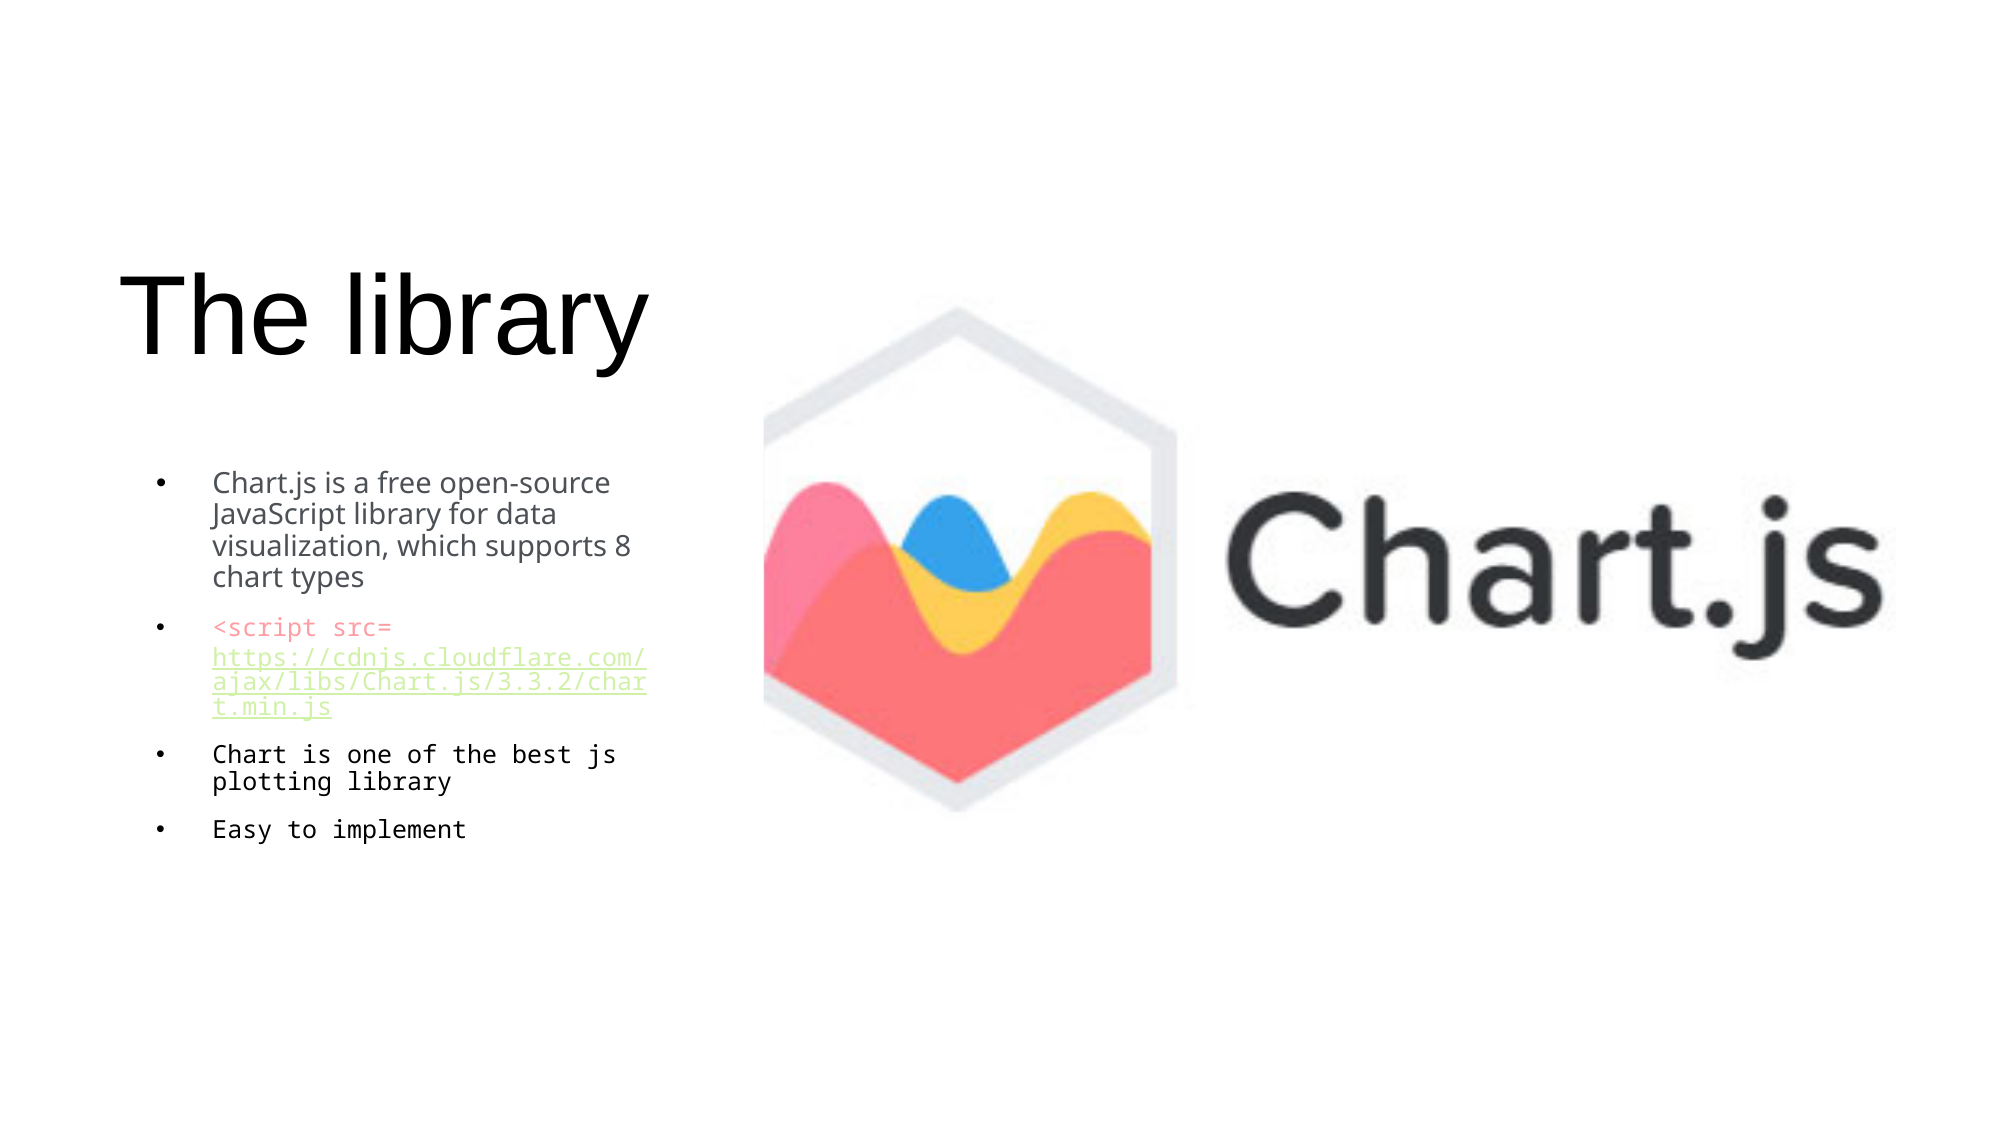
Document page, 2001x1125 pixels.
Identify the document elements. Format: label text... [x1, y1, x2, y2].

picture [763, 115, 1897, 1010]
list Chart.js is a free open-source JavaScript library for data visualization, which supports 8 chart types <script src=https://cdnjs.cloudflare.com/ajax/libs/Chart.js/3.3.2/chart.min.js Chart is one of the best js plotting library Easy to implement [103, 460, 666, 1020]
title The library [103, 104, 666, 387]
